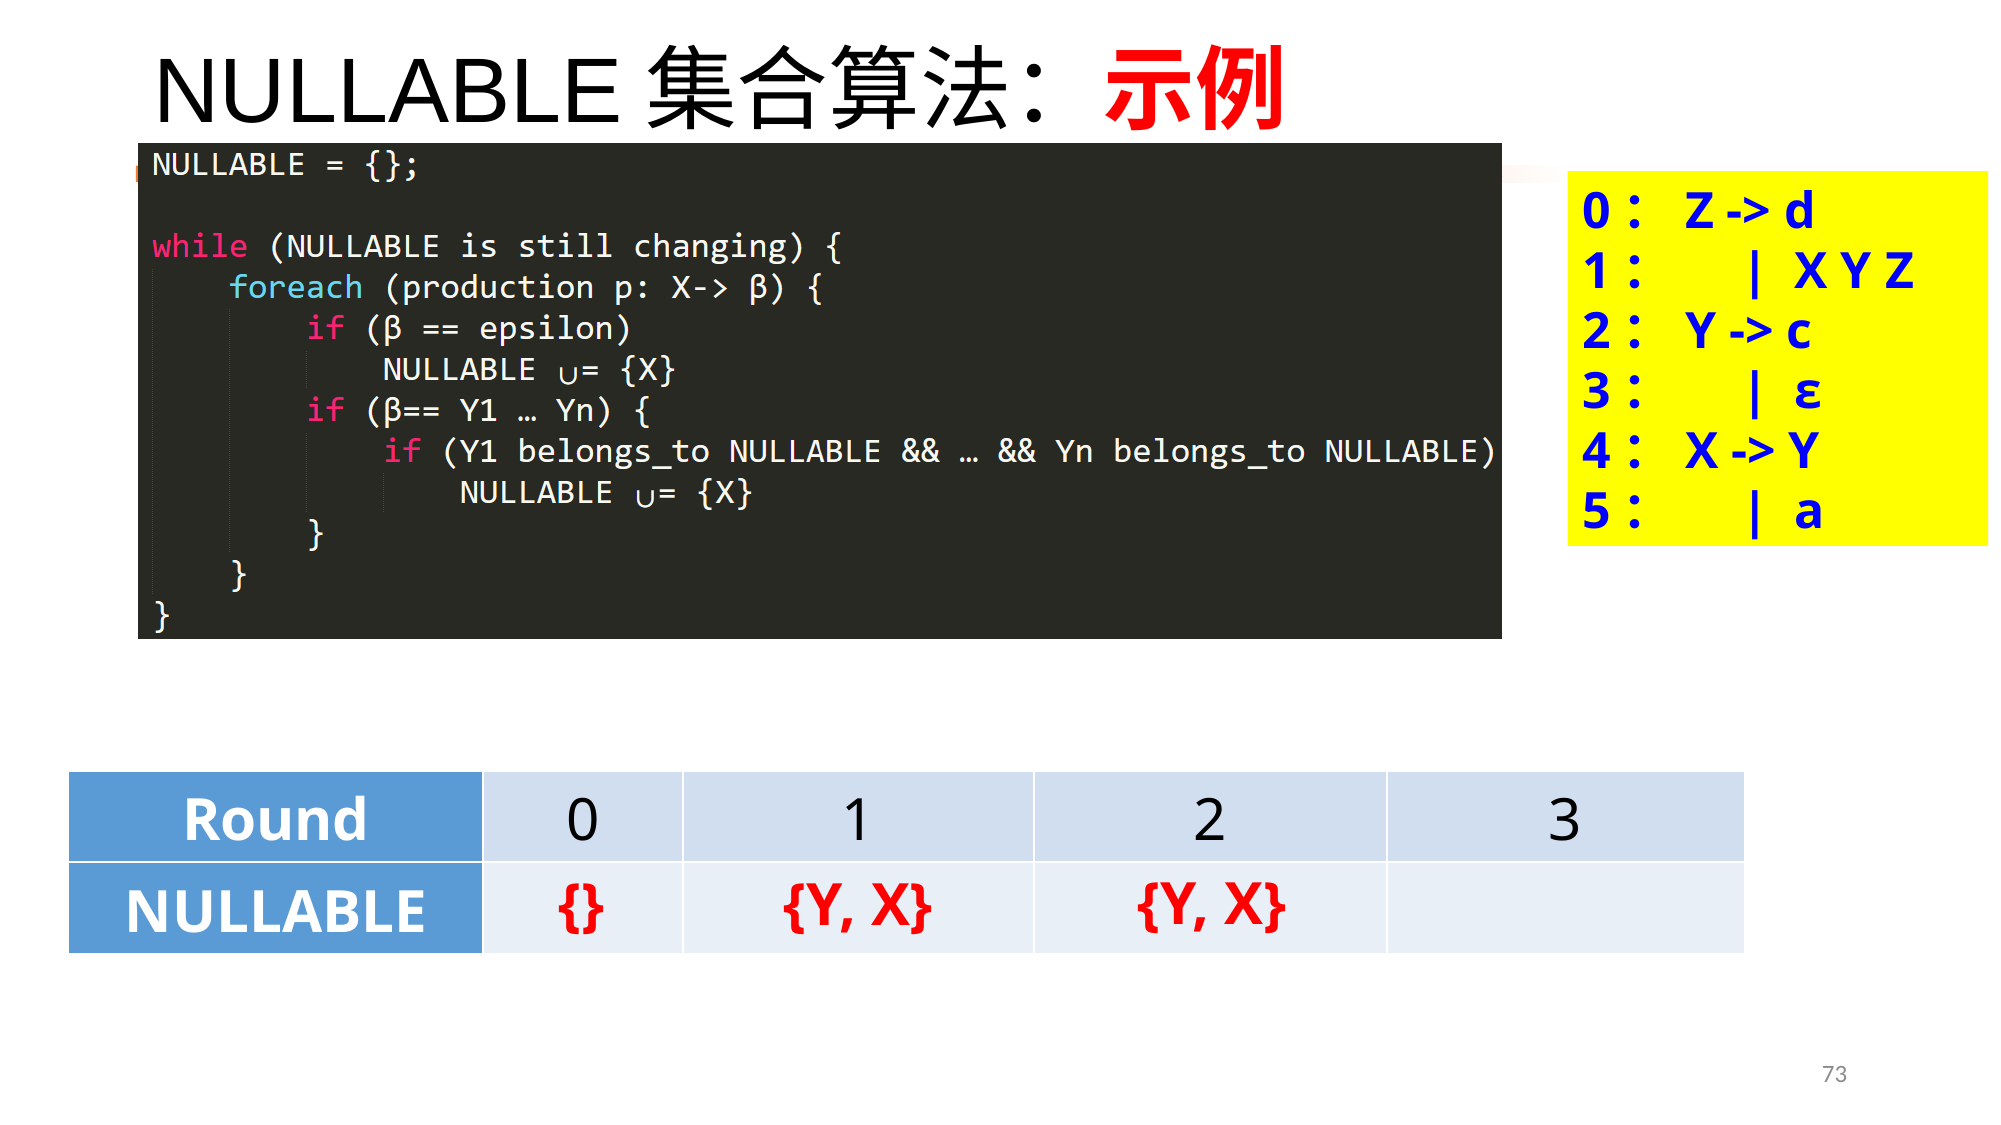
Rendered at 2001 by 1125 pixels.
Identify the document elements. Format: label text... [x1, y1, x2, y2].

text_box {Y, X} [768, 859, 948, 945]
slide_number 73 [1412, 1042, 1863, 1103]
text_box 0：Z -> d 1： | X Y Z 2：Y -> c 3： | ε 4：X -> Y 5： | a [1567, 171, 1989, 546]
title NULLABLE集合算法：示例 [138, 25, 1810, 160]
text_box {} [543, 859, 620, 945]
table_header 2 [1035, 772, 1386, 861]
table_cell [684, 863, 1033, 953]
table_header Round [69, 772, 482, 861]
picture [138, 143, 1502, 639]
table_cell NULLABLE [69, 863, 482, 953]
table_header 0 [484, 772, 682, 861]
table_header 3 [1388, 772, 1744, 861]
table_header 1 [684, 772, 1033, 861]
table_cell [484, 863, 682, 953]
table_cell [1388, 863, 1744, 953]
table_cell [1035, 863, 1386, 953]
text_box {Y, X} [1122, 859, 1302, 944]
